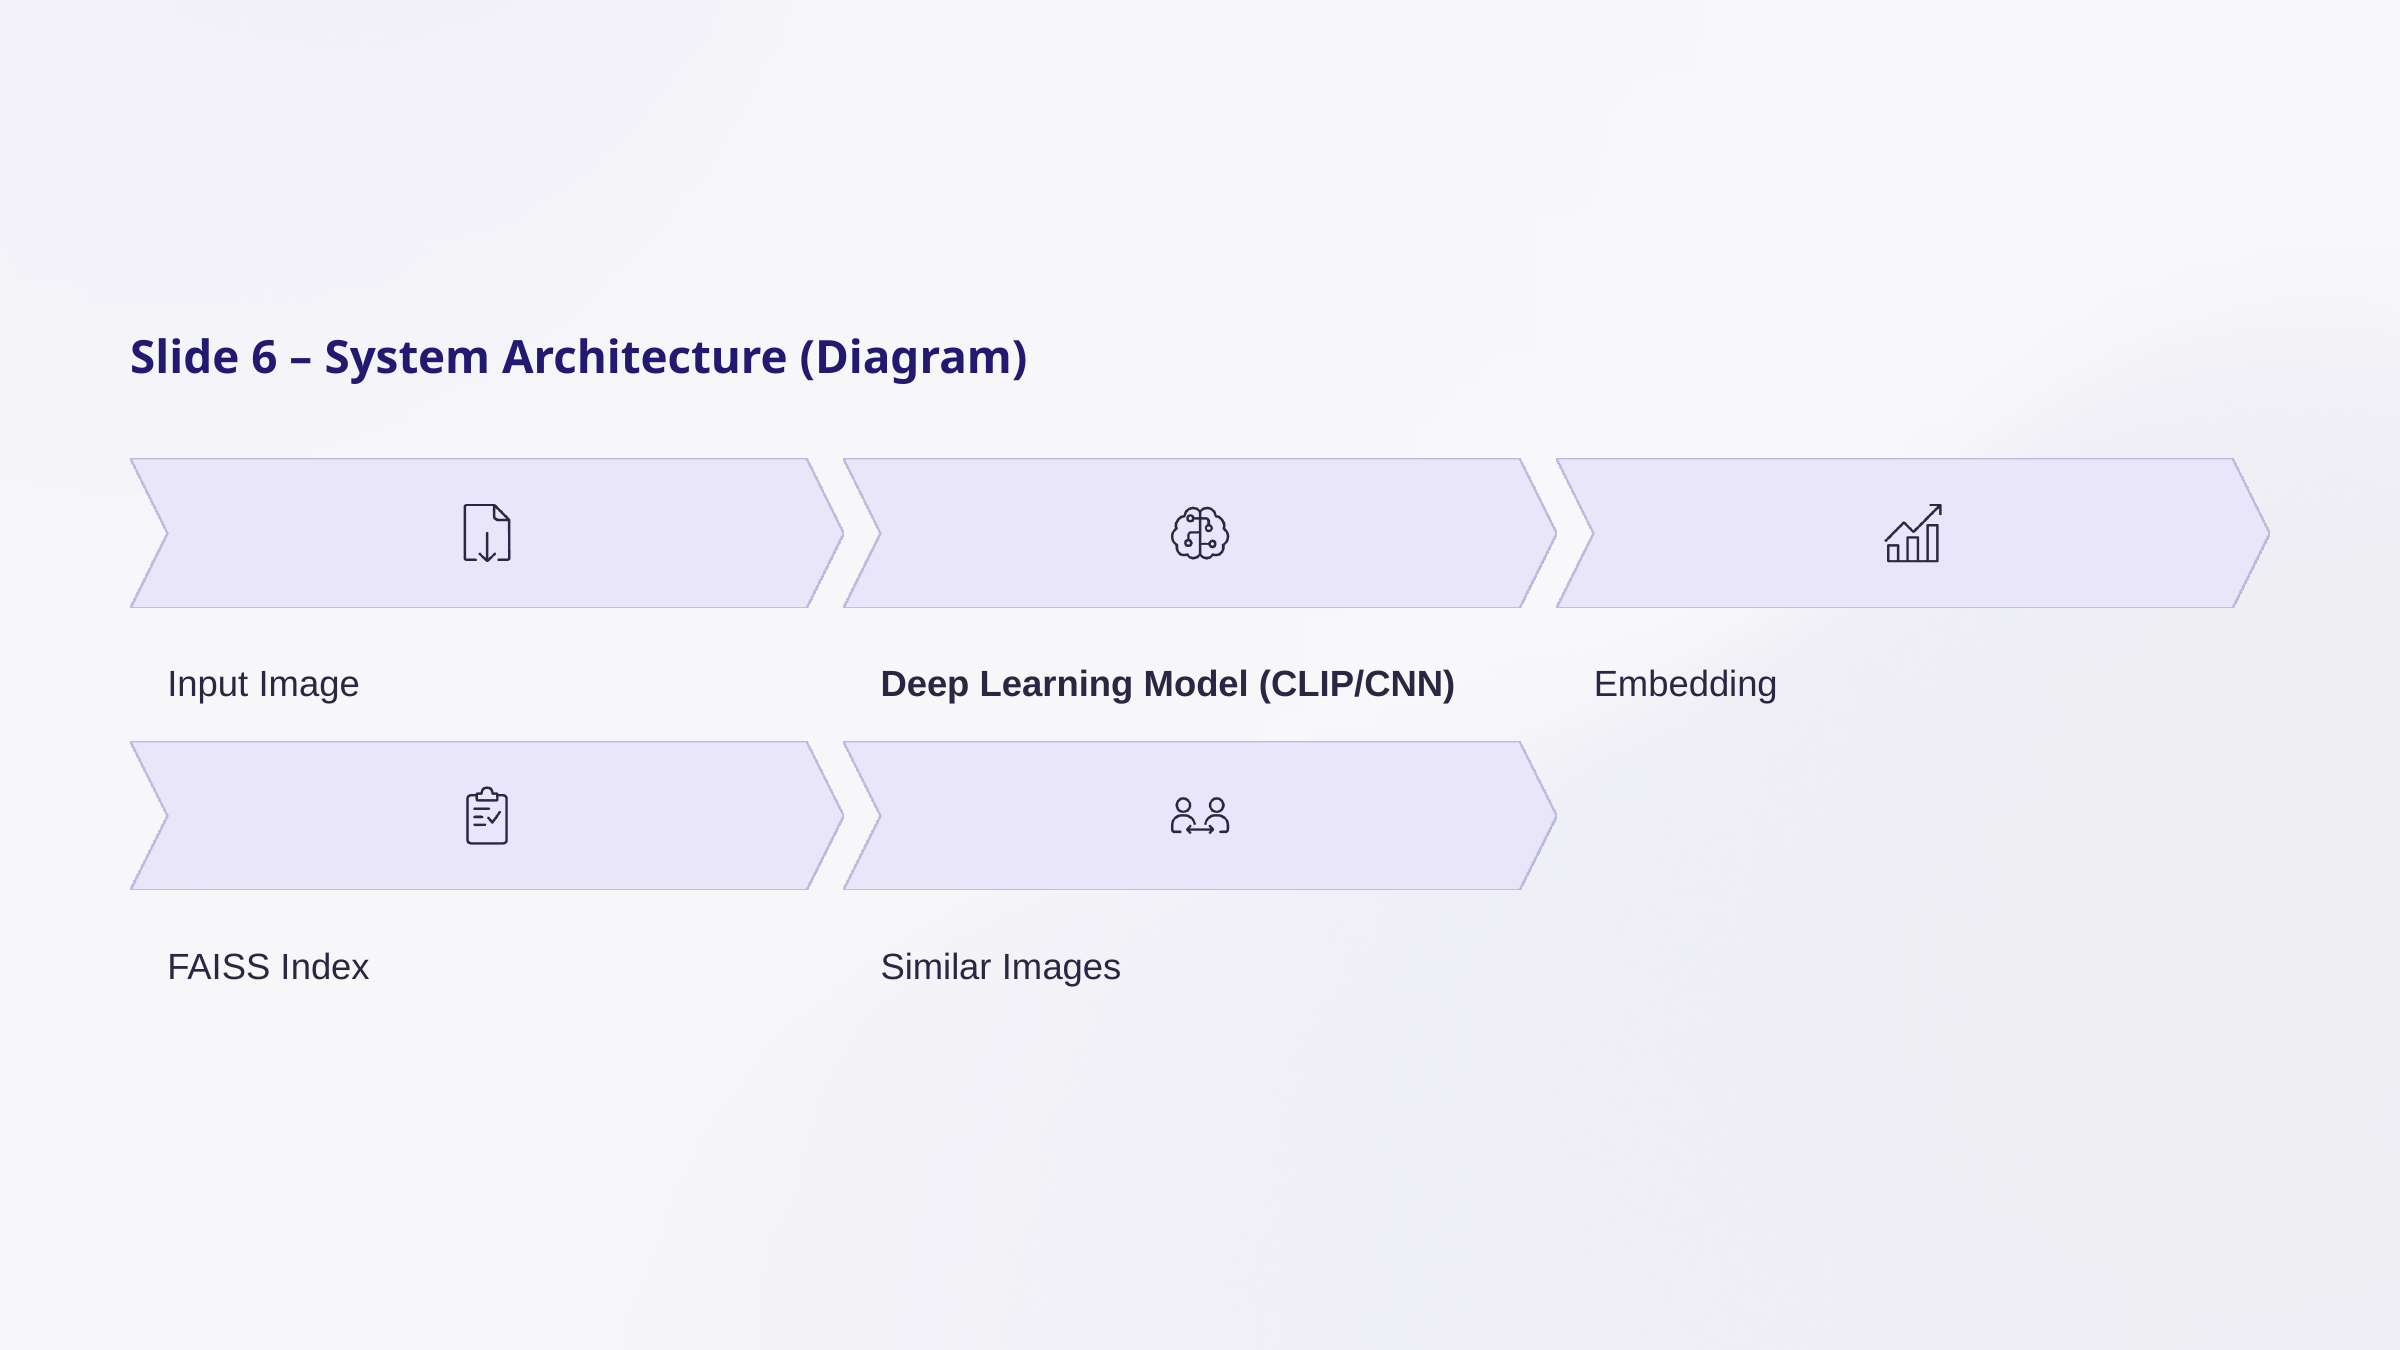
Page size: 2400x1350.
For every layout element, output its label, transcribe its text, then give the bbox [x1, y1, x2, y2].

text_box Embedding [1593, 644, 2233, 704]
text_box Deep Learning Model (CLIP/CNN) [880, 644, 1520, 704]
picture [130, 458, 2270, 608]
text_box Similar Images [880, 927, 1520, 987]
text_box Input Image [167, 644, 807, 704]
text_box Slide 6 – System Architecture (Diagram) [130, 325, 988, 384]
picture [130, 741, 1557, 890]
text_box FAISS Index [167, 927, 807, 987]
